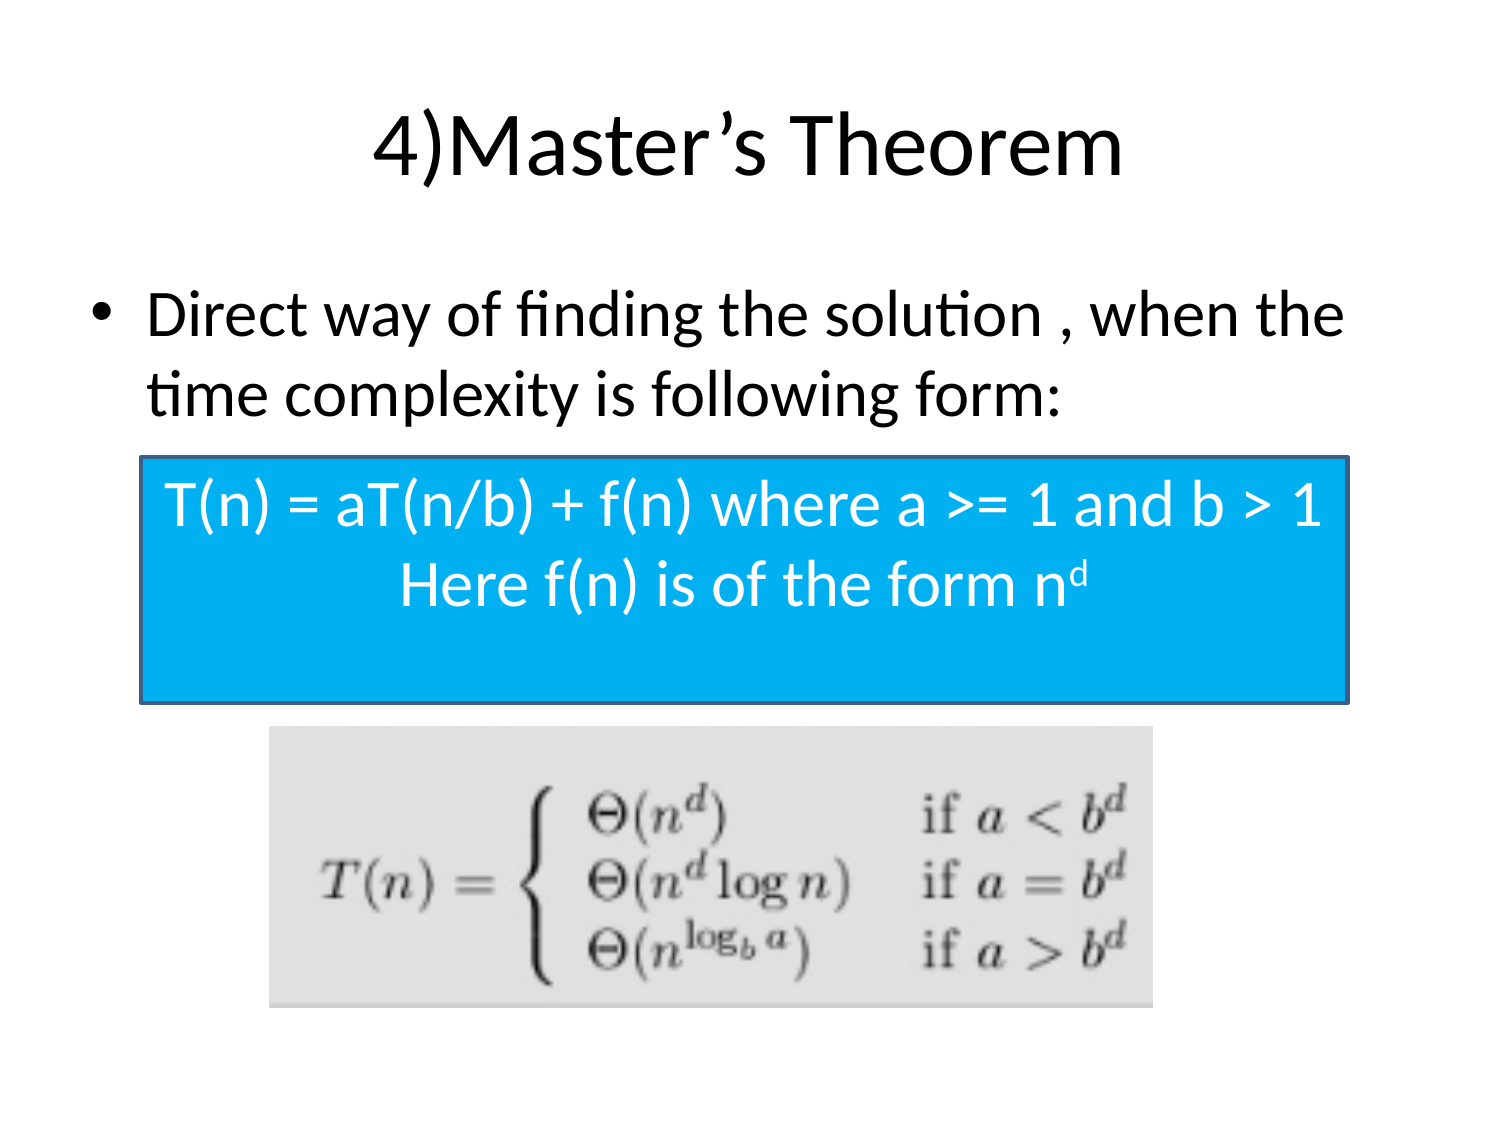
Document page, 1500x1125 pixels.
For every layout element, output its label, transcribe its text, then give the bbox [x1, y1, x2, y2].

list Direct way of finding the solution , when the time complexity is following form: [75, 262, 1425, 1005]
text_box T(n) = aT(n/b) + f(n) where a >= 1 and b > 1 Here f(n) is of the form nd [139, 455, 1350, 705]
title 4)Master’s Theorem [75, 45, 1425, 233]
picture [269, 726, 1154, 1009]
